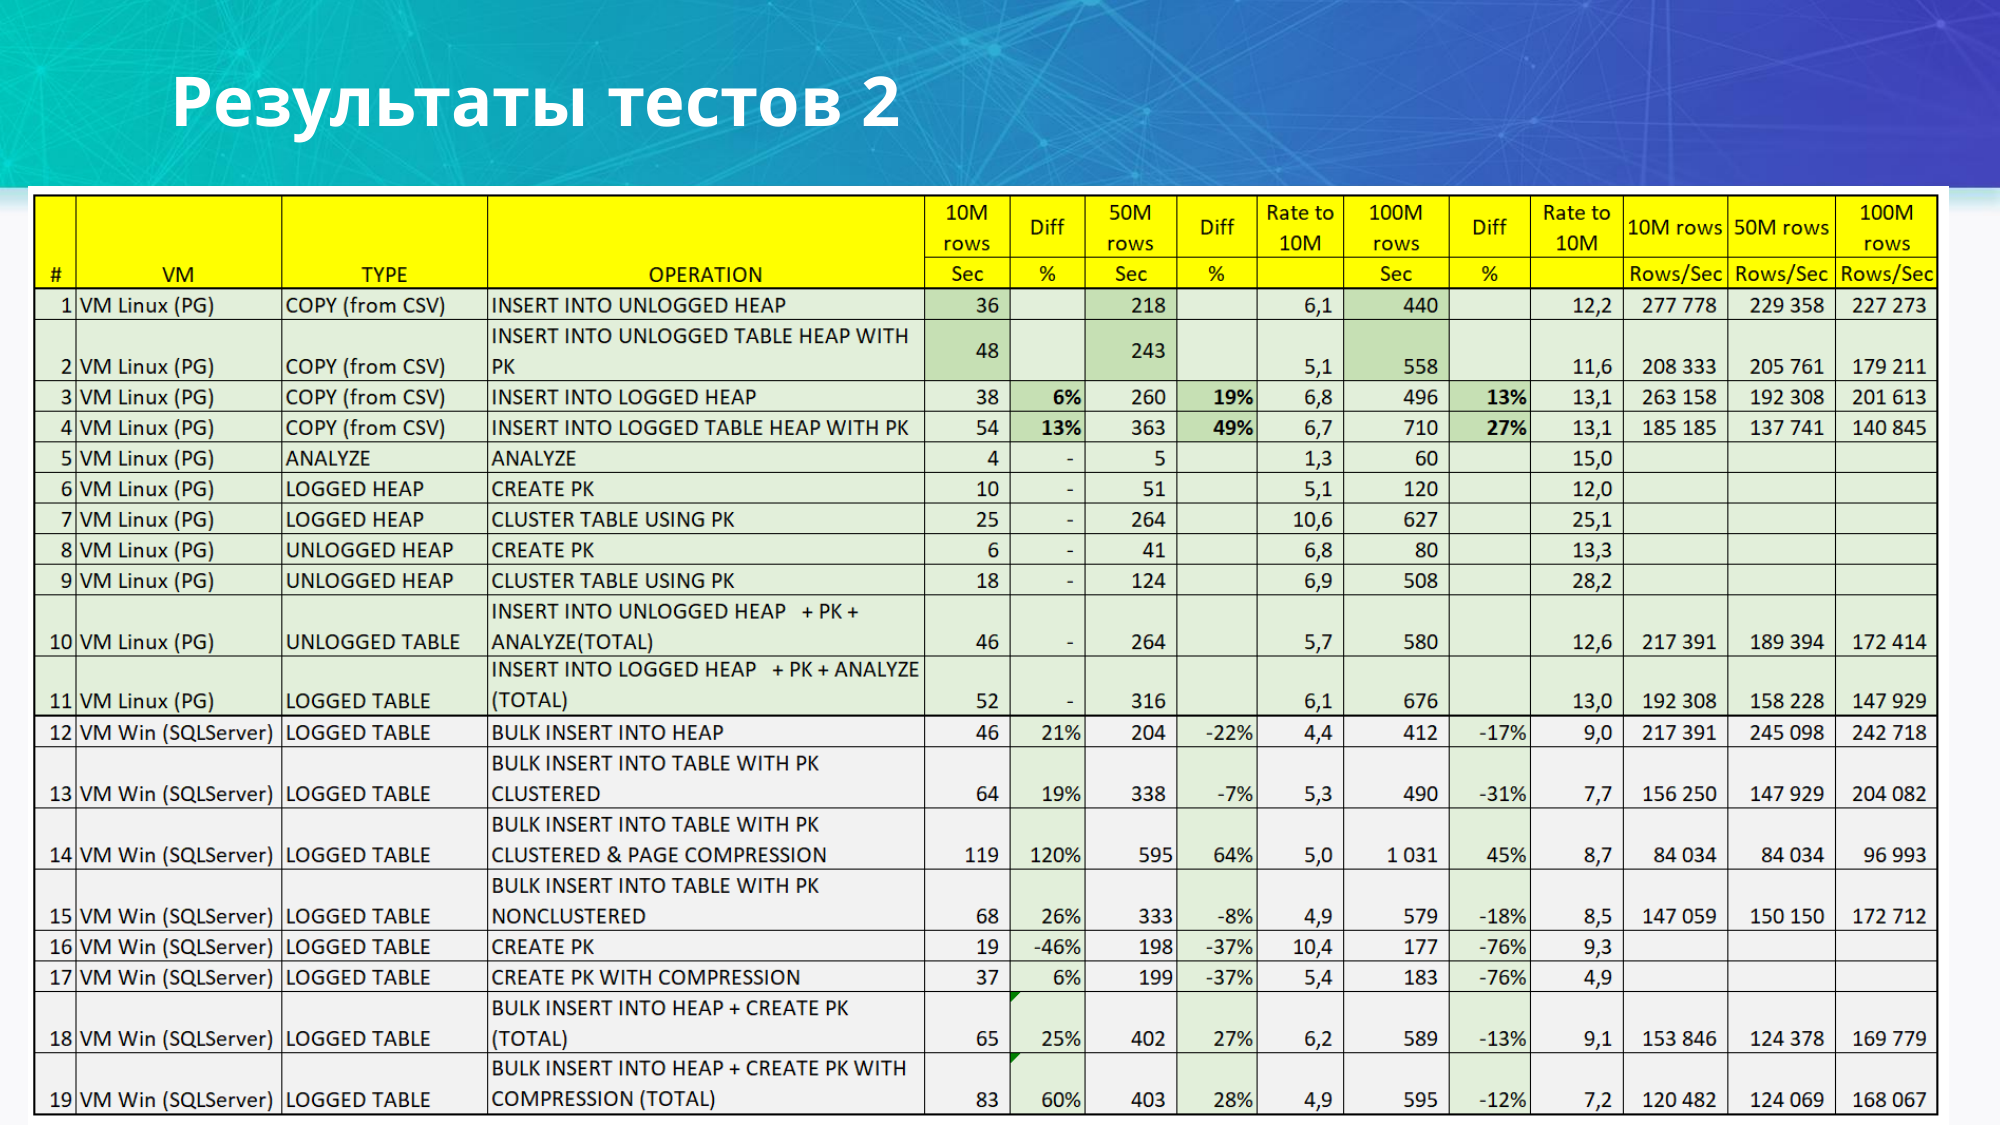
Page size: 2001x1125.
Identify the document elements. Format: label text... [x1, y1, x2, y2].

picture [0, 0, 2000, 1125]
list Результаты тестов 2 [118, 59, 1883, 149]
